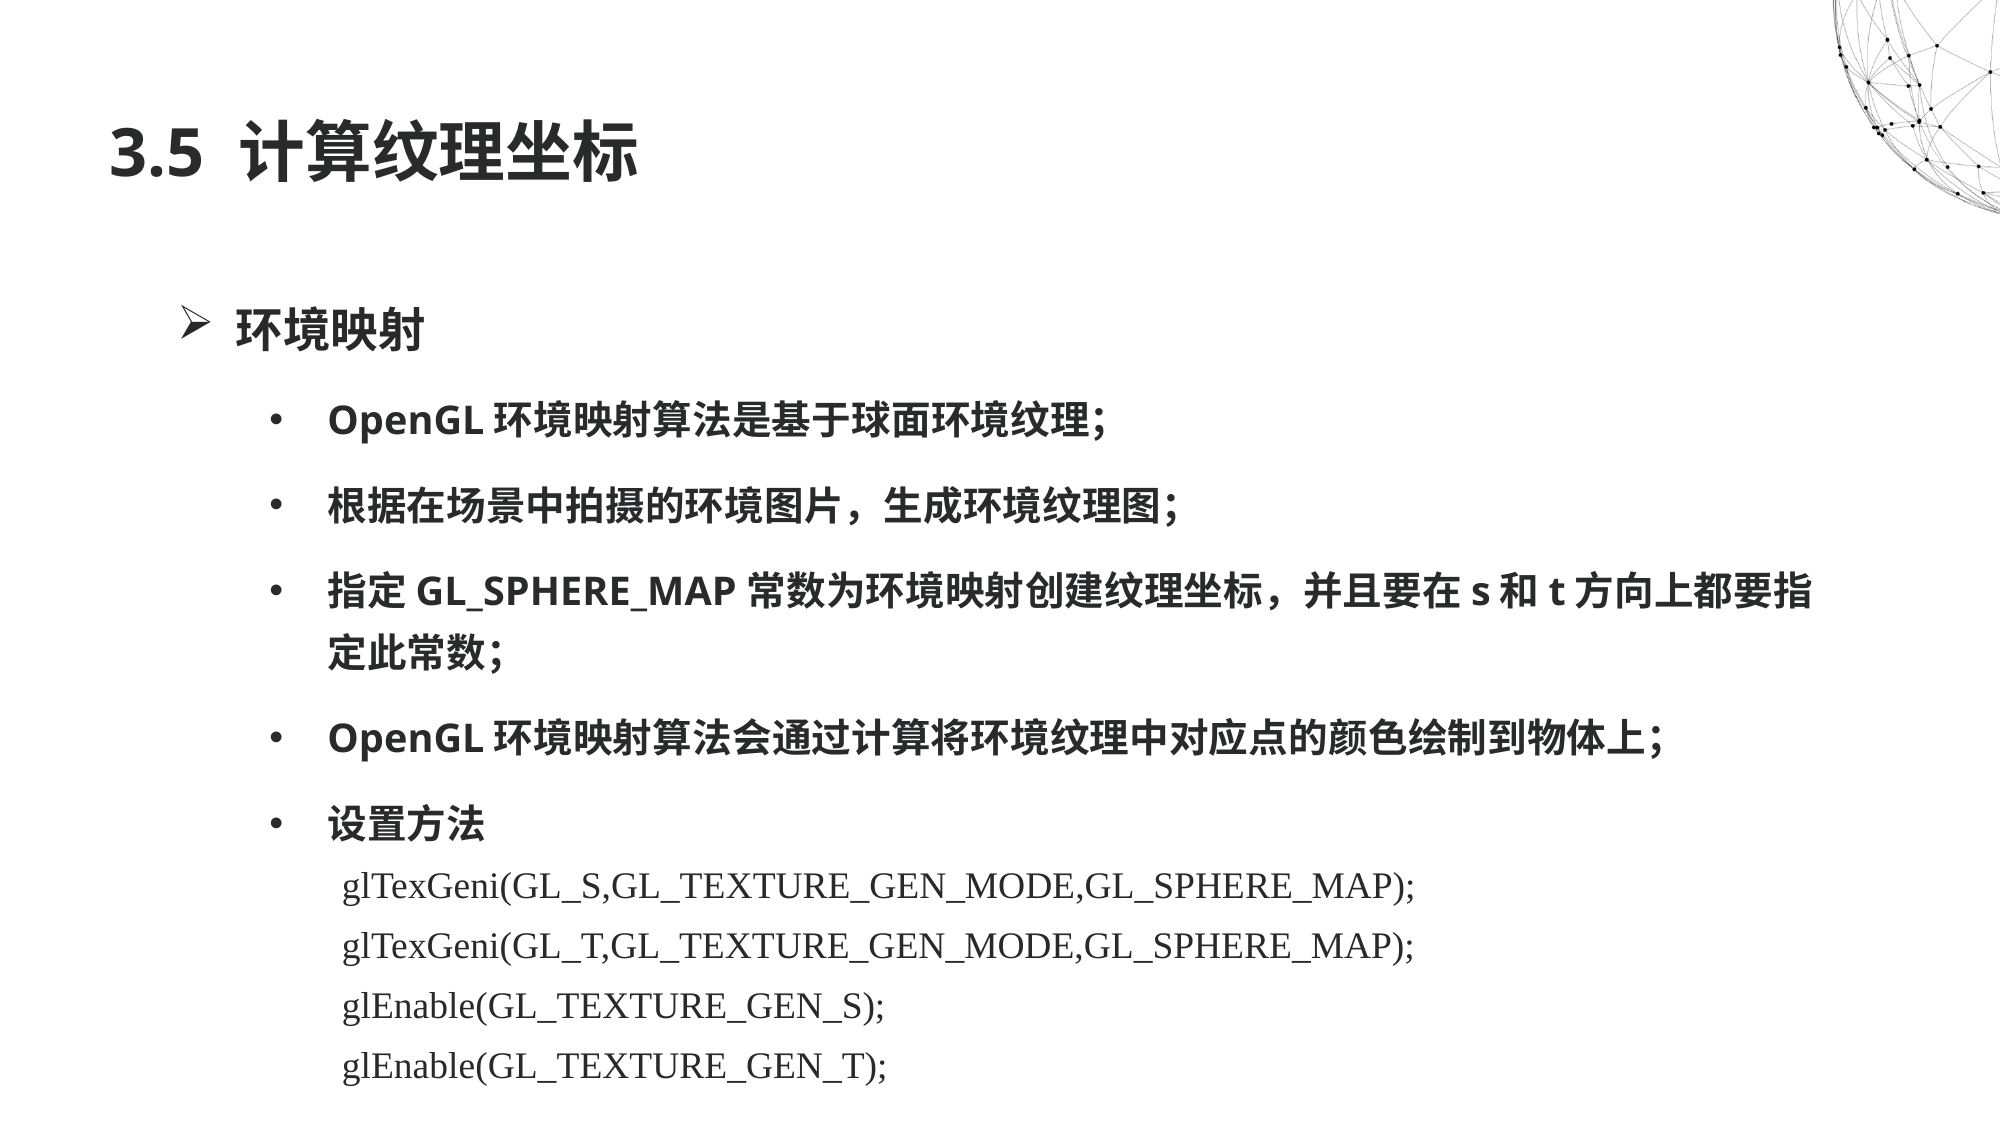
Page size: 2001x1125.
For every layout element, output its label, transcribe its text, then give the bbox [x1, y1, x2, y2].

picture [711, 0, 2000, 725]
title 3.5 计算纹理坐标 [101, 34, 1808, 261]
list 环境映射 OpenGL环境映射算法是基于球面环境纹理； 根据在场景中拍摄的环境图片，生成环境纹理图； 指定GL_SPHERE_MAP常数为环境映射创建纹理坐标，并且要在s和t方向上都要指定此常数； OpenGL环境映射算法会通过计算将环境纹理中对应点的颜色绘制到物体上； 设置方法 glTexGeni(GL_S,GL_TEXTURE_GEN_MODE,GL_SPHERE_MAP); glTexGeni(GL_T,GL_TEXTURE_GEN_MODE,GL_SPHERE_MAP); glEnable(GL_TEXTURE_GEN_S); glEnable(GL_TEXTURE_GEN_T); [99, 261, 1867, 1107]
